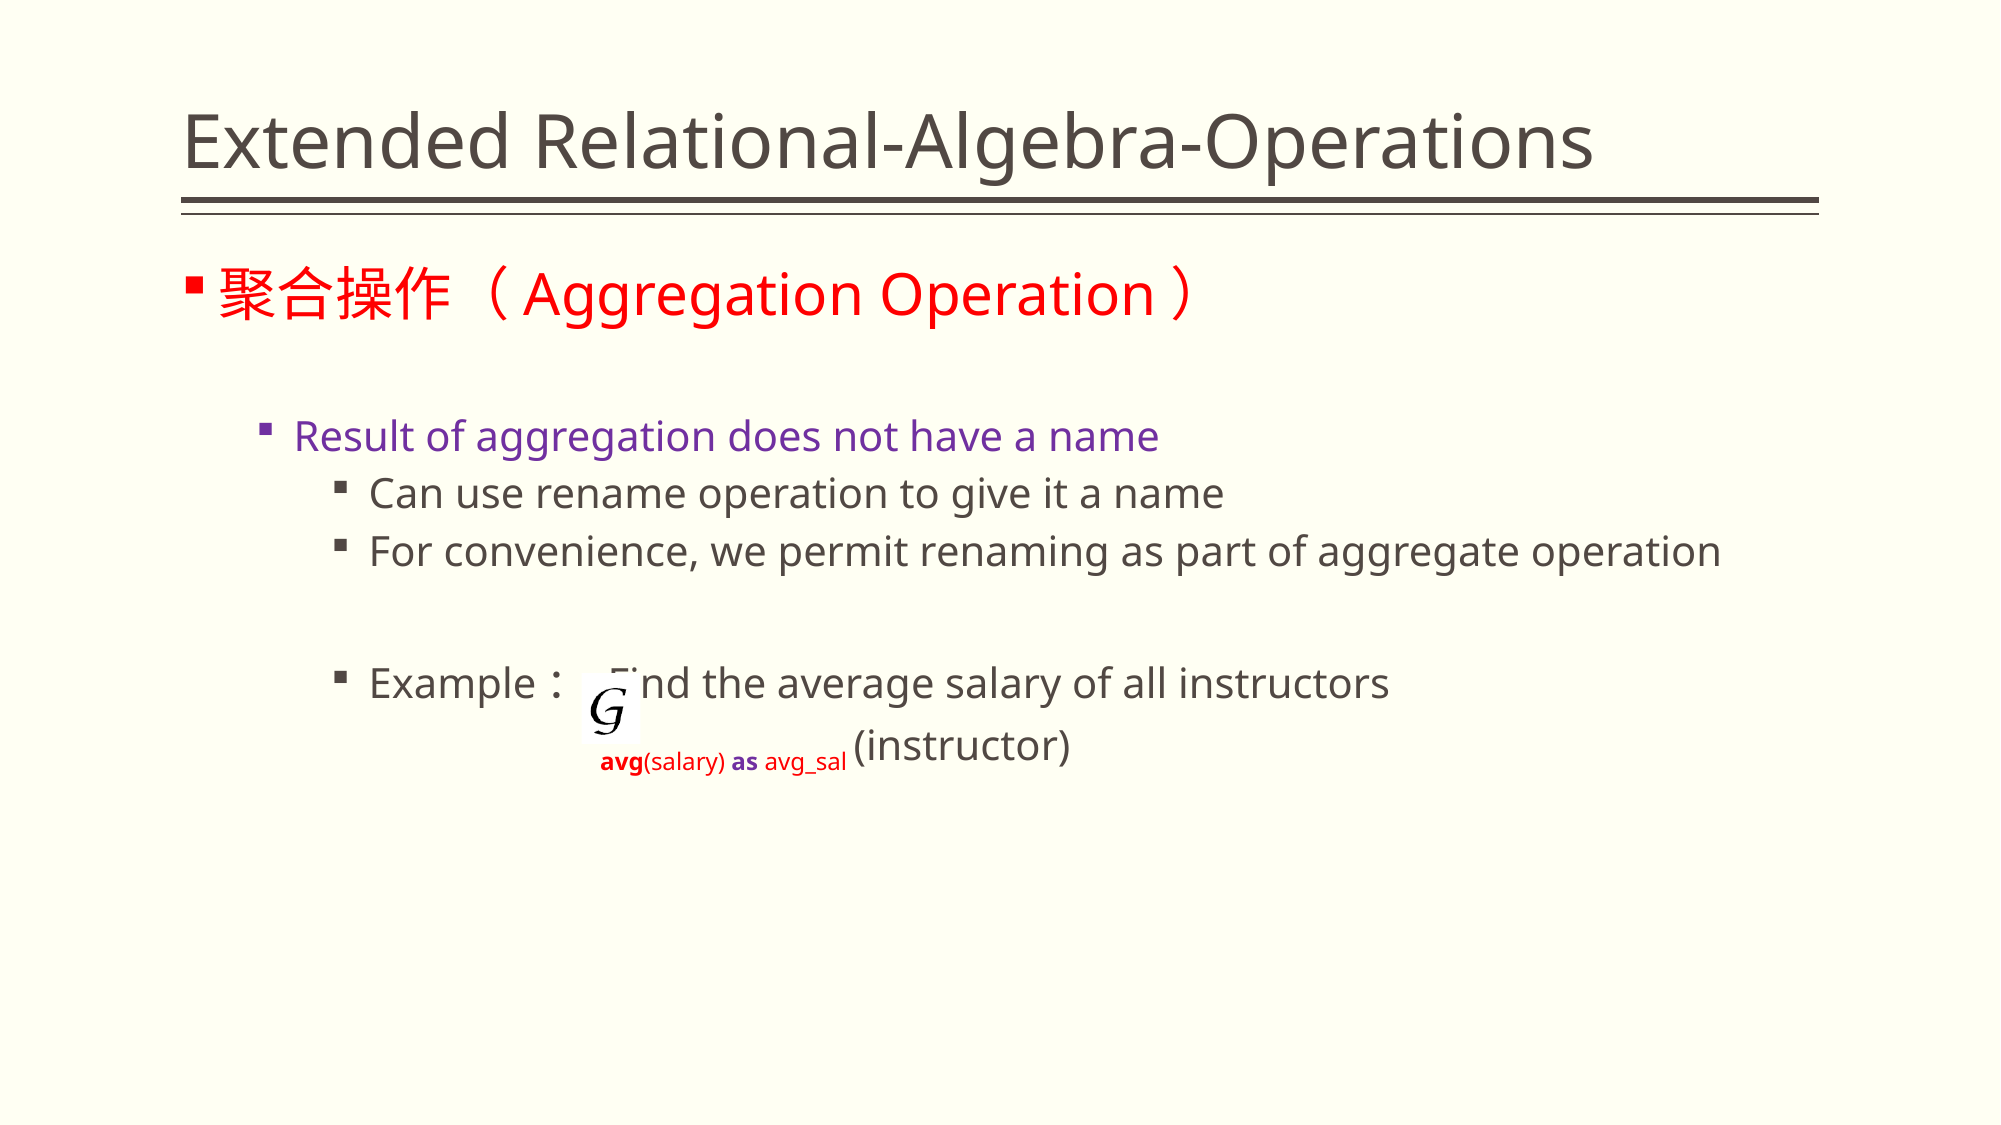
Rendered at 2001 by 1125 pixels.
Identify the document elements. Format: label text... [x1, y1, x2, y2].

picture [581, 673, 641, 744]
list 聚合操作（Aggregation Operation） Result of aggregation does not have a name Can use rename operation to give it a name For convenience, we permit renaming as part of aggregate operation Example： Find the average salary of all instructors avg(salary) as avg_sal (instructor) [181, 257, 1819, 1038]
title Extended Relational-Algebra-Operations [181, 12, 1819, 193]
